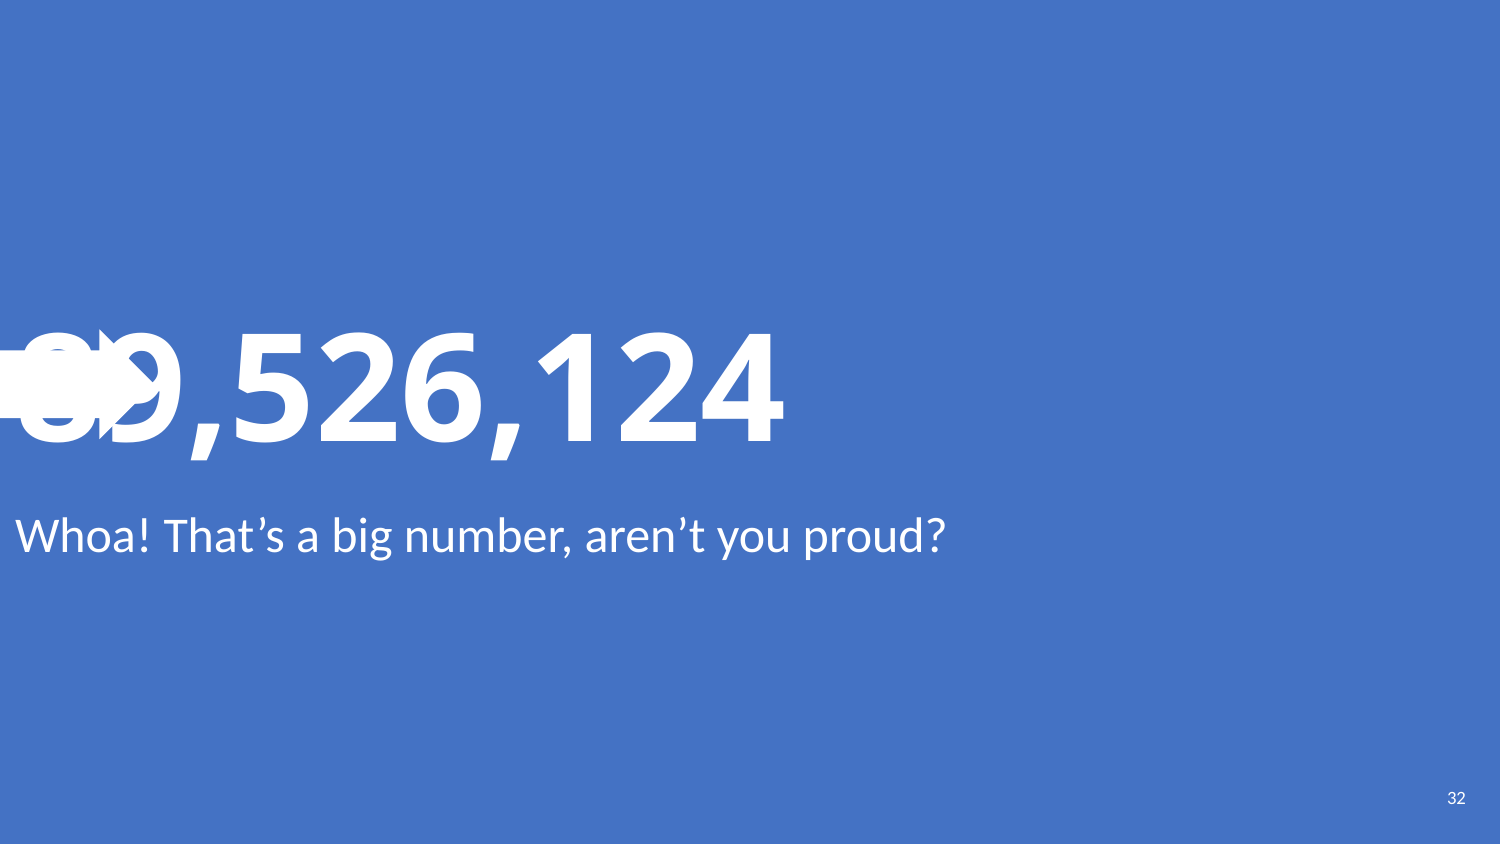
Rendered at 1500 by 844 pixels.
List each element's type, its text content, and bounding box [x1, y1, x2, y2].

text_box [0, 329, 155, 440]
subtitle Whoa! That’s a big number, aren’t you proud? [0, 493, 1058, 623]
slide_number 32 [1391, 770, 1482, 822]
title 89,526,124 [0, 354, 1058, 490]
